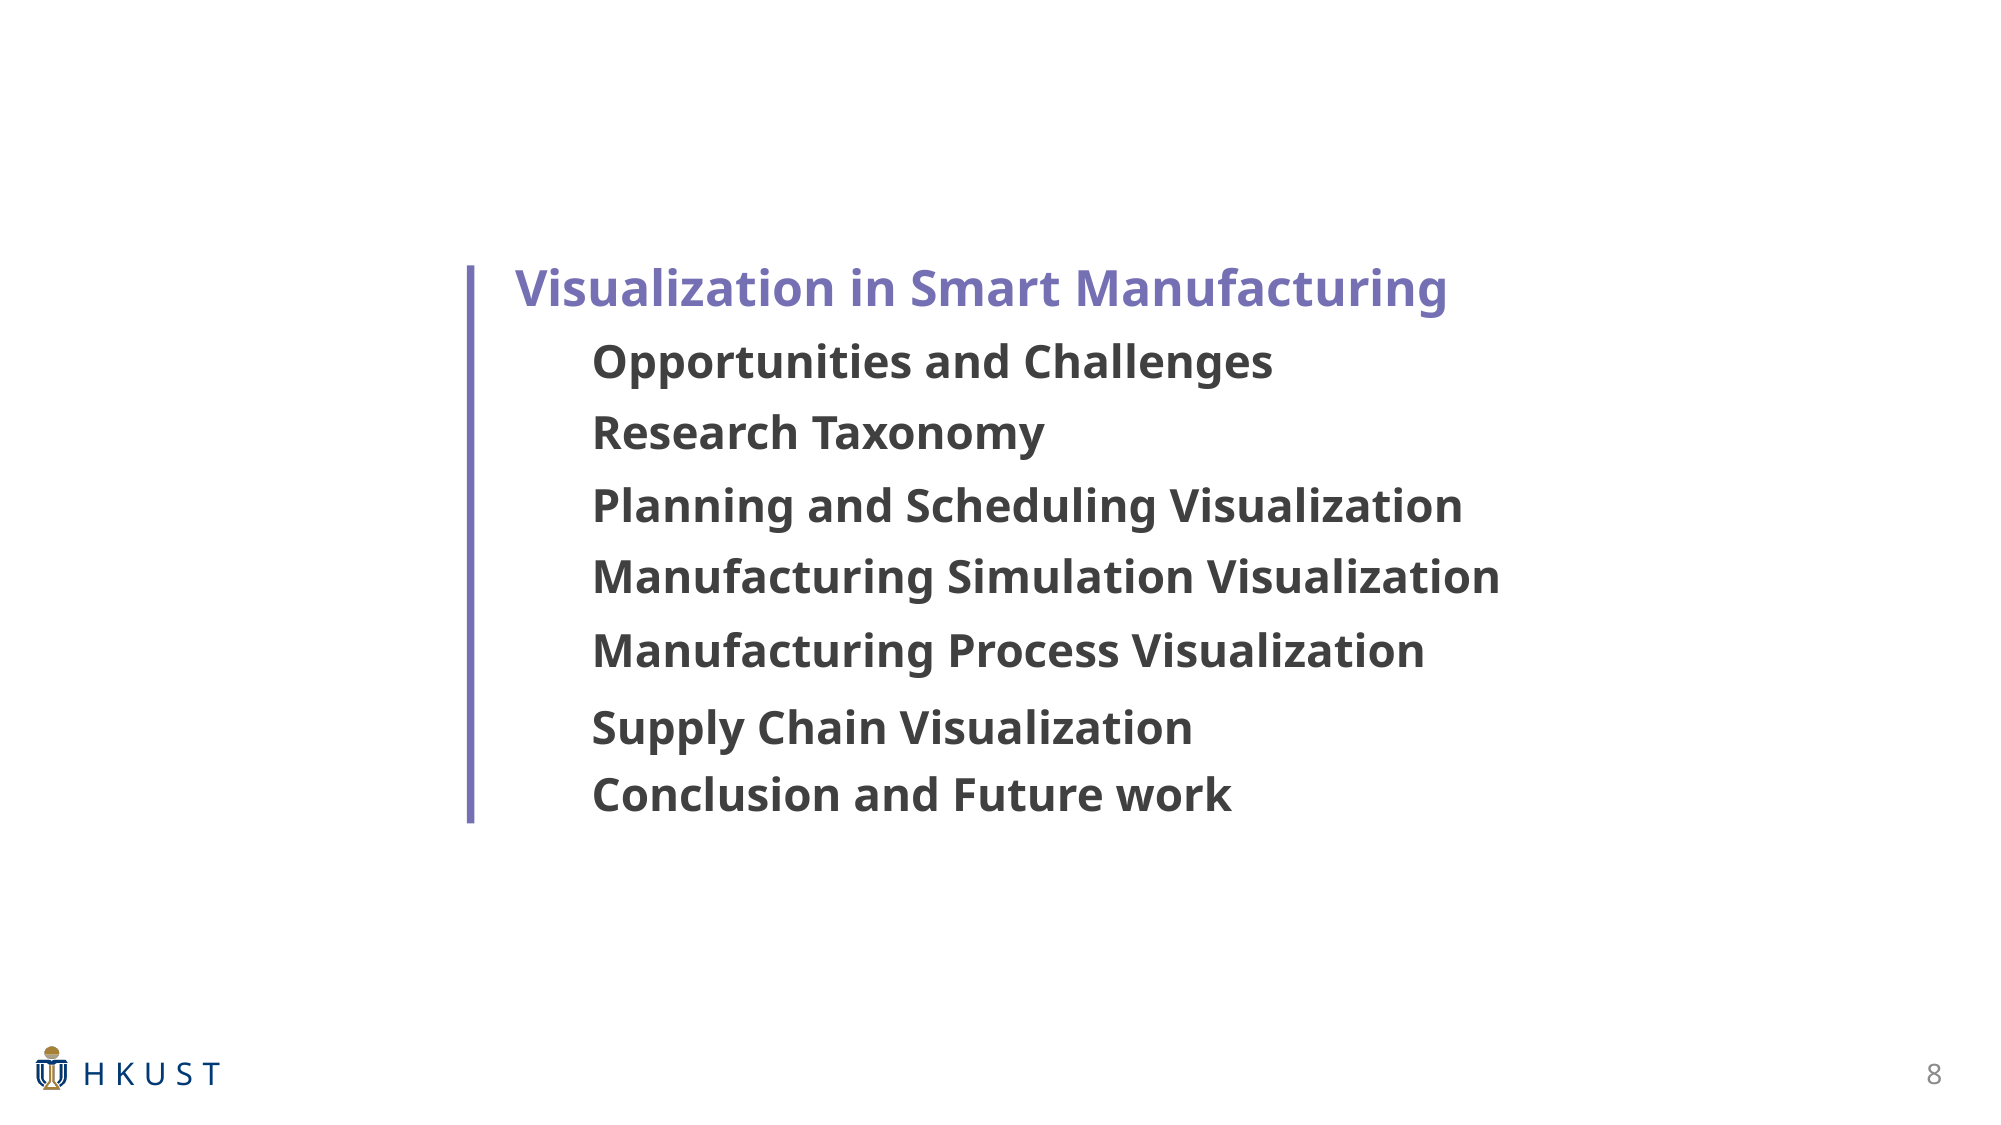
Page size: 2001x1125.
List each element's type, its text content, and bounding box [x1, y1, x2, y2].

text_box Manufacturing Process Visualization [576, 604, 1620, 700]
title Opportunities and Challenges [576, 338, 1478, 387]
text_box Planning and Scheduling Visualization [576, 460, 1584, 531]
text_box Visualization in Smart Manufacturing [499, 242, 1508, 338]
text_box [35, 1046, 272, 1100]
text_box Conclusion and Future work [576, 748, 1620, 844]
text_box Manufacturing Simulation Visualization [576, 531, 1620, 604]
text_box Research Taxonomy [576, 387, 1616, 483]
slide_number 8 [1619, 1050, 1958, 1096]
text_box Supply Chain Visualization [576, 700, 1620, 748]
text_box [466, 264, 475, 824]
